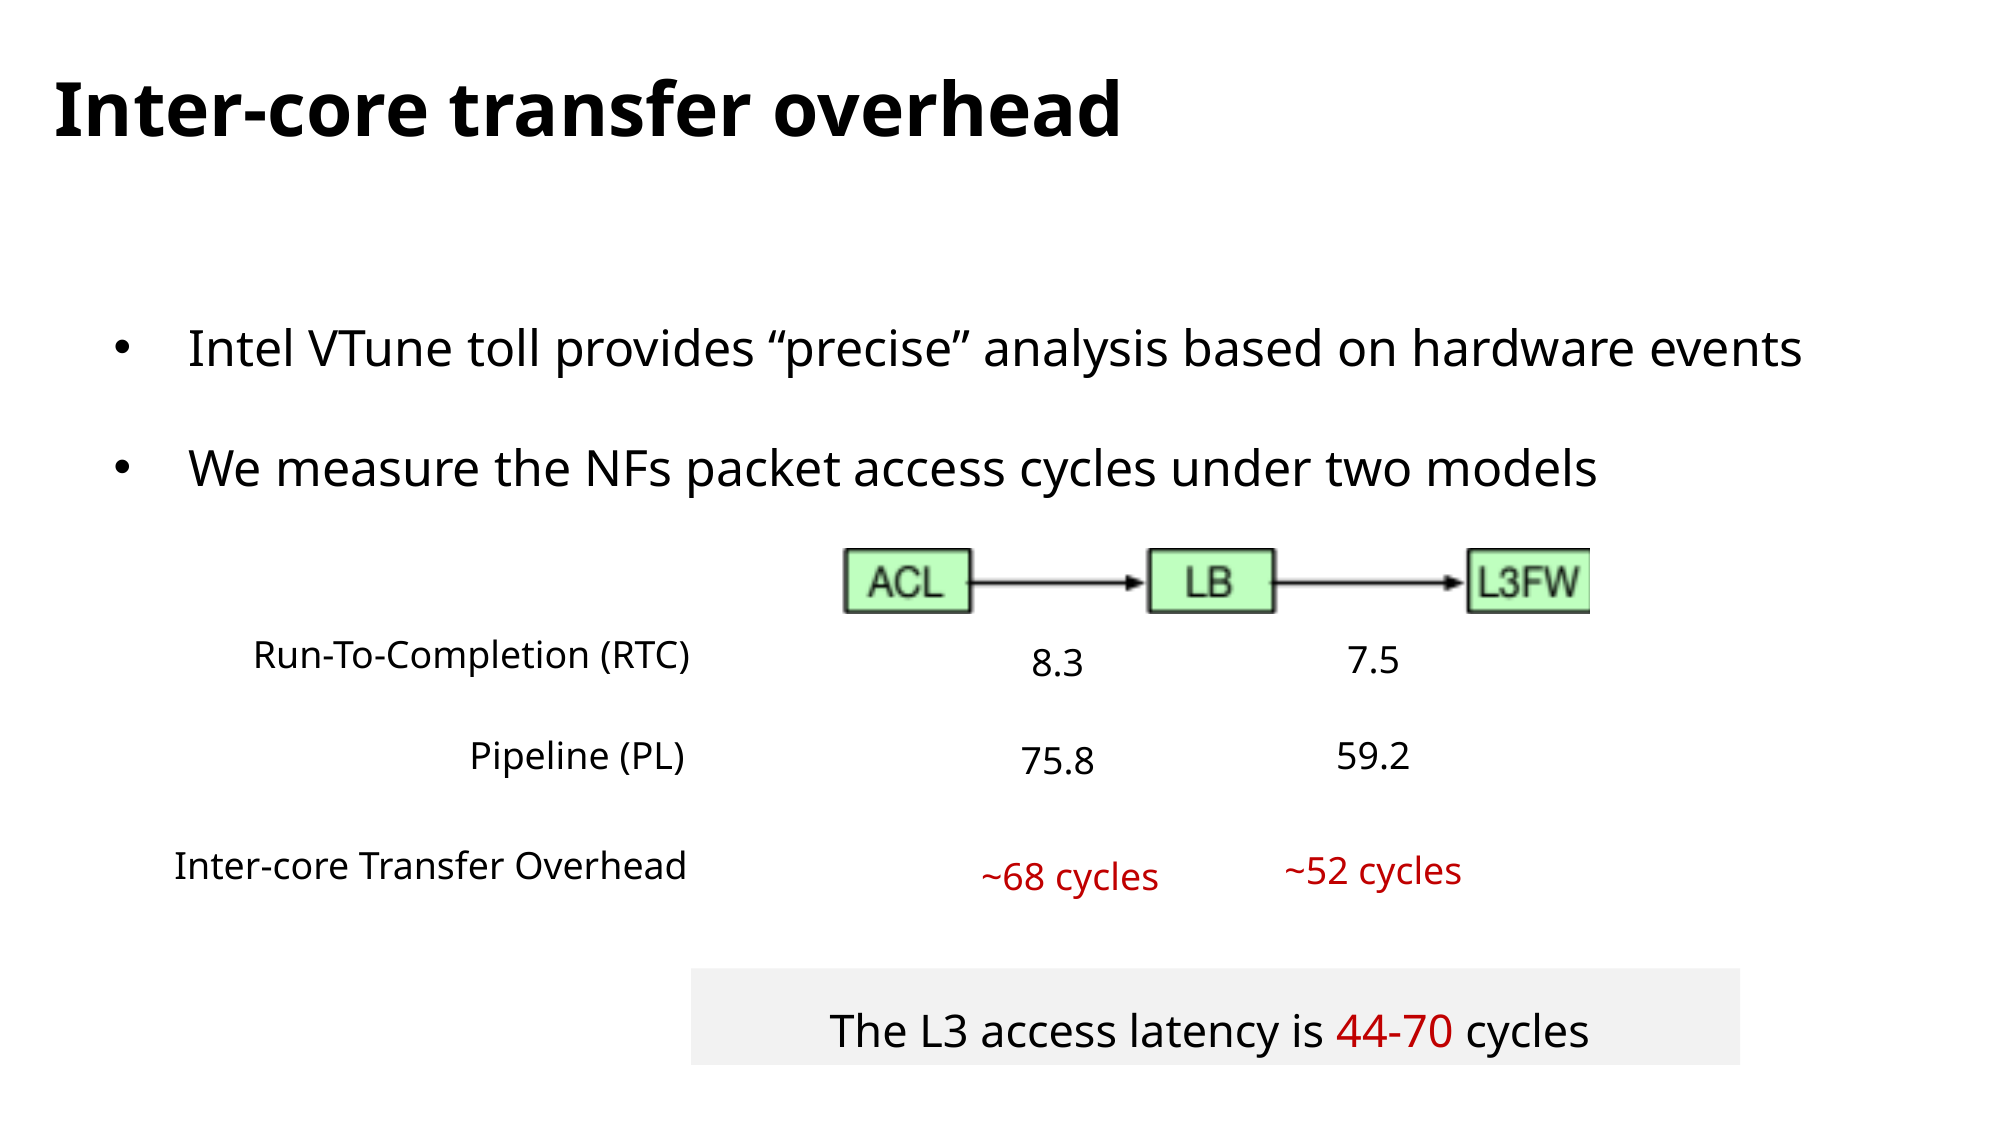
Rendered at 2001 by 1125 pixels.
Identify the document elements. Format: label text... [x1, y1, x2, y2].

text_box Inter-core Transfer Overhead [159, 835, 703, 895]
title Inter-core transfer overhead [39, 3, 1863, 221]
text_box 75.8 [1005, 730, 1111, 790]
text_box Intel VTune toll provides “precise” analysis based on hardware events We measure the NFs packet access cycles under two models [98, 249, 1888, 504]
text_box Pipeline (PL) [454, 724, 700, 785]
text_box ~52 cycles [1269, 839, 1478, 900]
text_box The L3 access latency is 44-70 cycles [691, 968, 1741, 1065]
text_box ~68 cycles [966, 845, 1175, 905]
text_box 7.5 [1332, 628, 1416, 689]
text_box 8.3 [1016, 631, 1100, 691]
text_box 59.2 [1321, 724, 1426, 785]
text_box Run-To-Completion (RTC) [238, 624, 705, 684]
picture [841, 548, 1590, 614]
